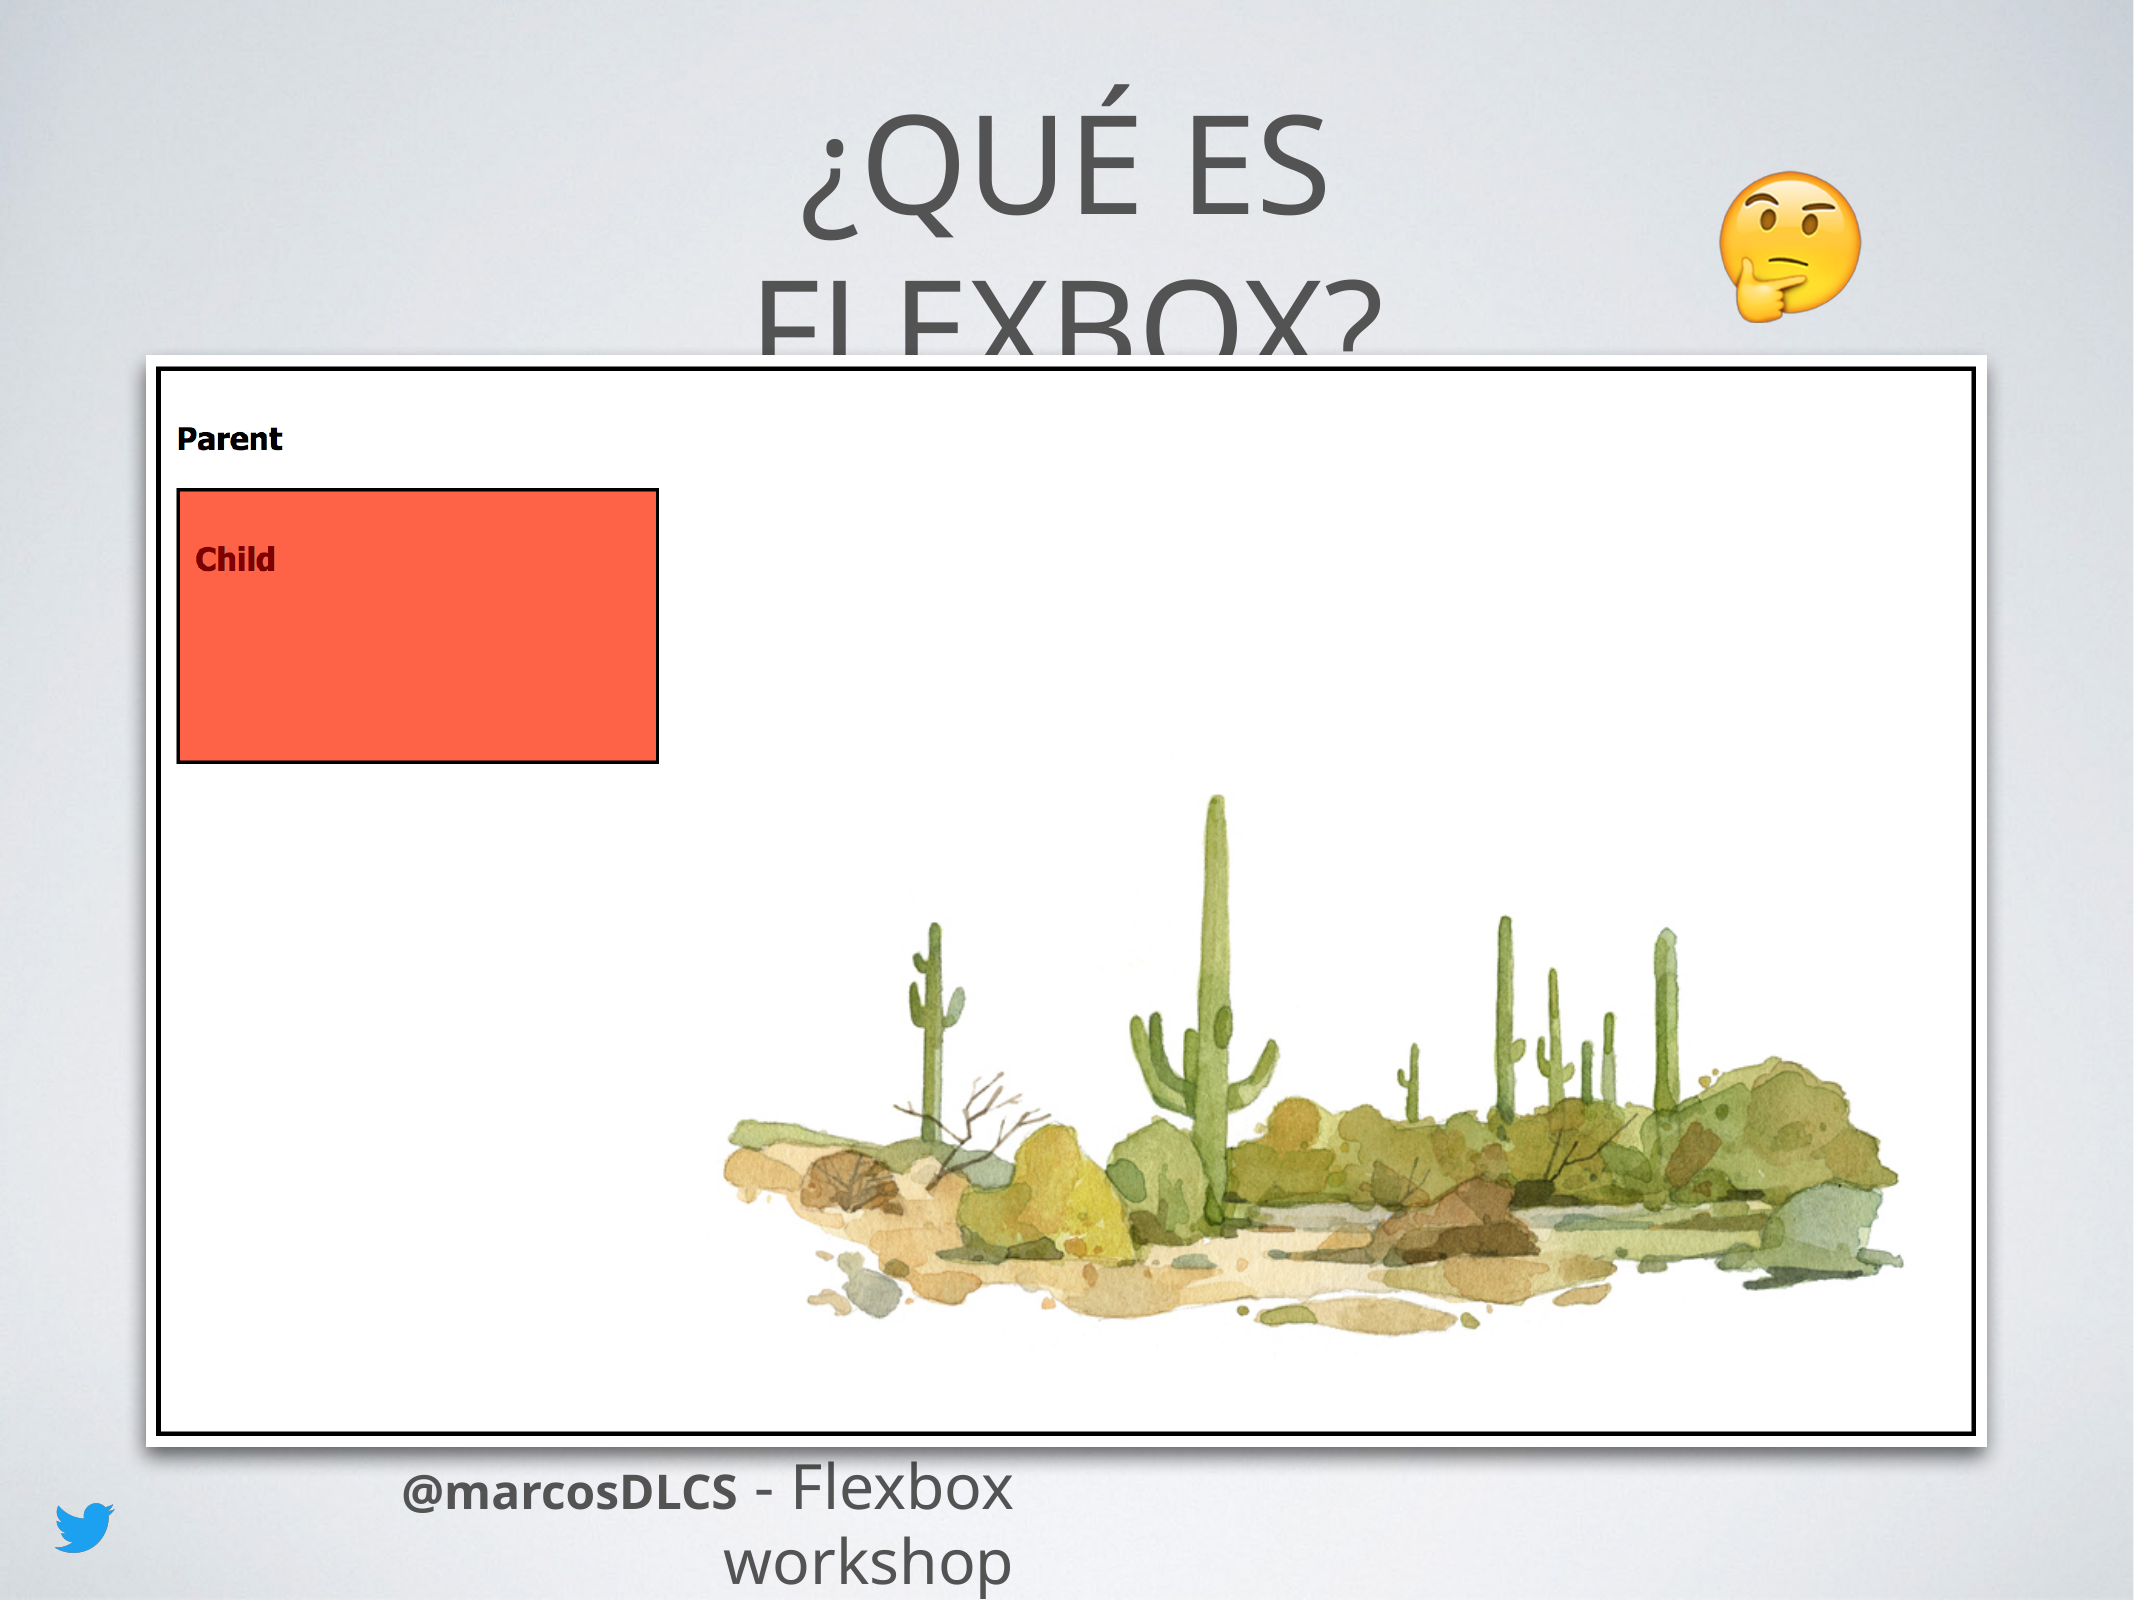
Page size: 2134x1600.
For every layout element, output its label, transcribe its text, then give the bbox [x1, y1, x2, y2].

picture [0, 0, 2134, 1600]
title ¿Qué es flexbox? [498, 128, 1628, 350]
